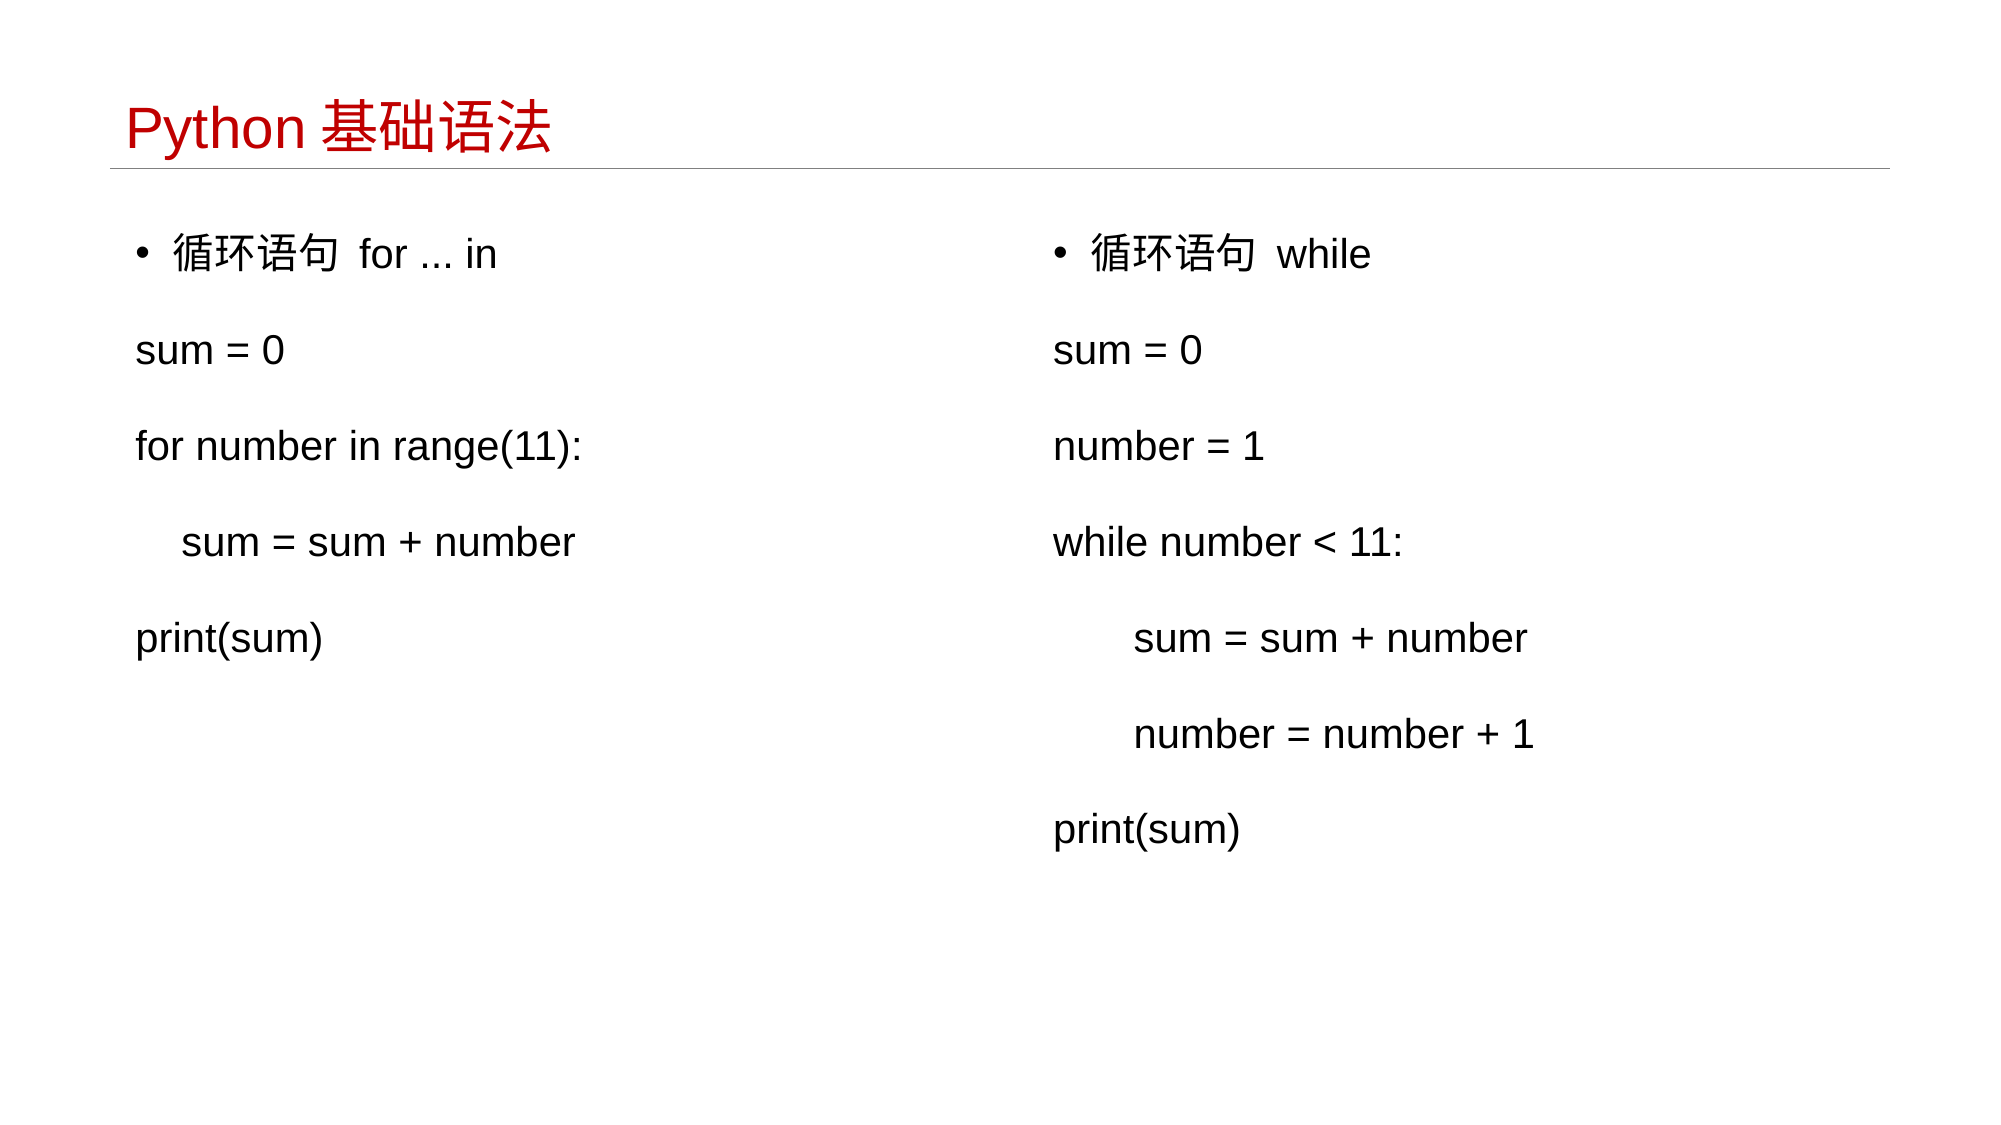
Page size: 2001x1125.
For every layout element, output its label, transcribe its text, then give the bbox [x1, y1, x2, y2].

text_box 循环语句 for ... in sum = 0 for number in range(11): sum = sum + number print(sum) [127, 194, 974, 846]
title Python基础语法 [109, 0, 1890, 169]
text_box 循环语句 while sum = 0 number = 1 while number < 11: sum = sum + number number = number + 1 print(sum) [1045, 194, 1892, 847]
